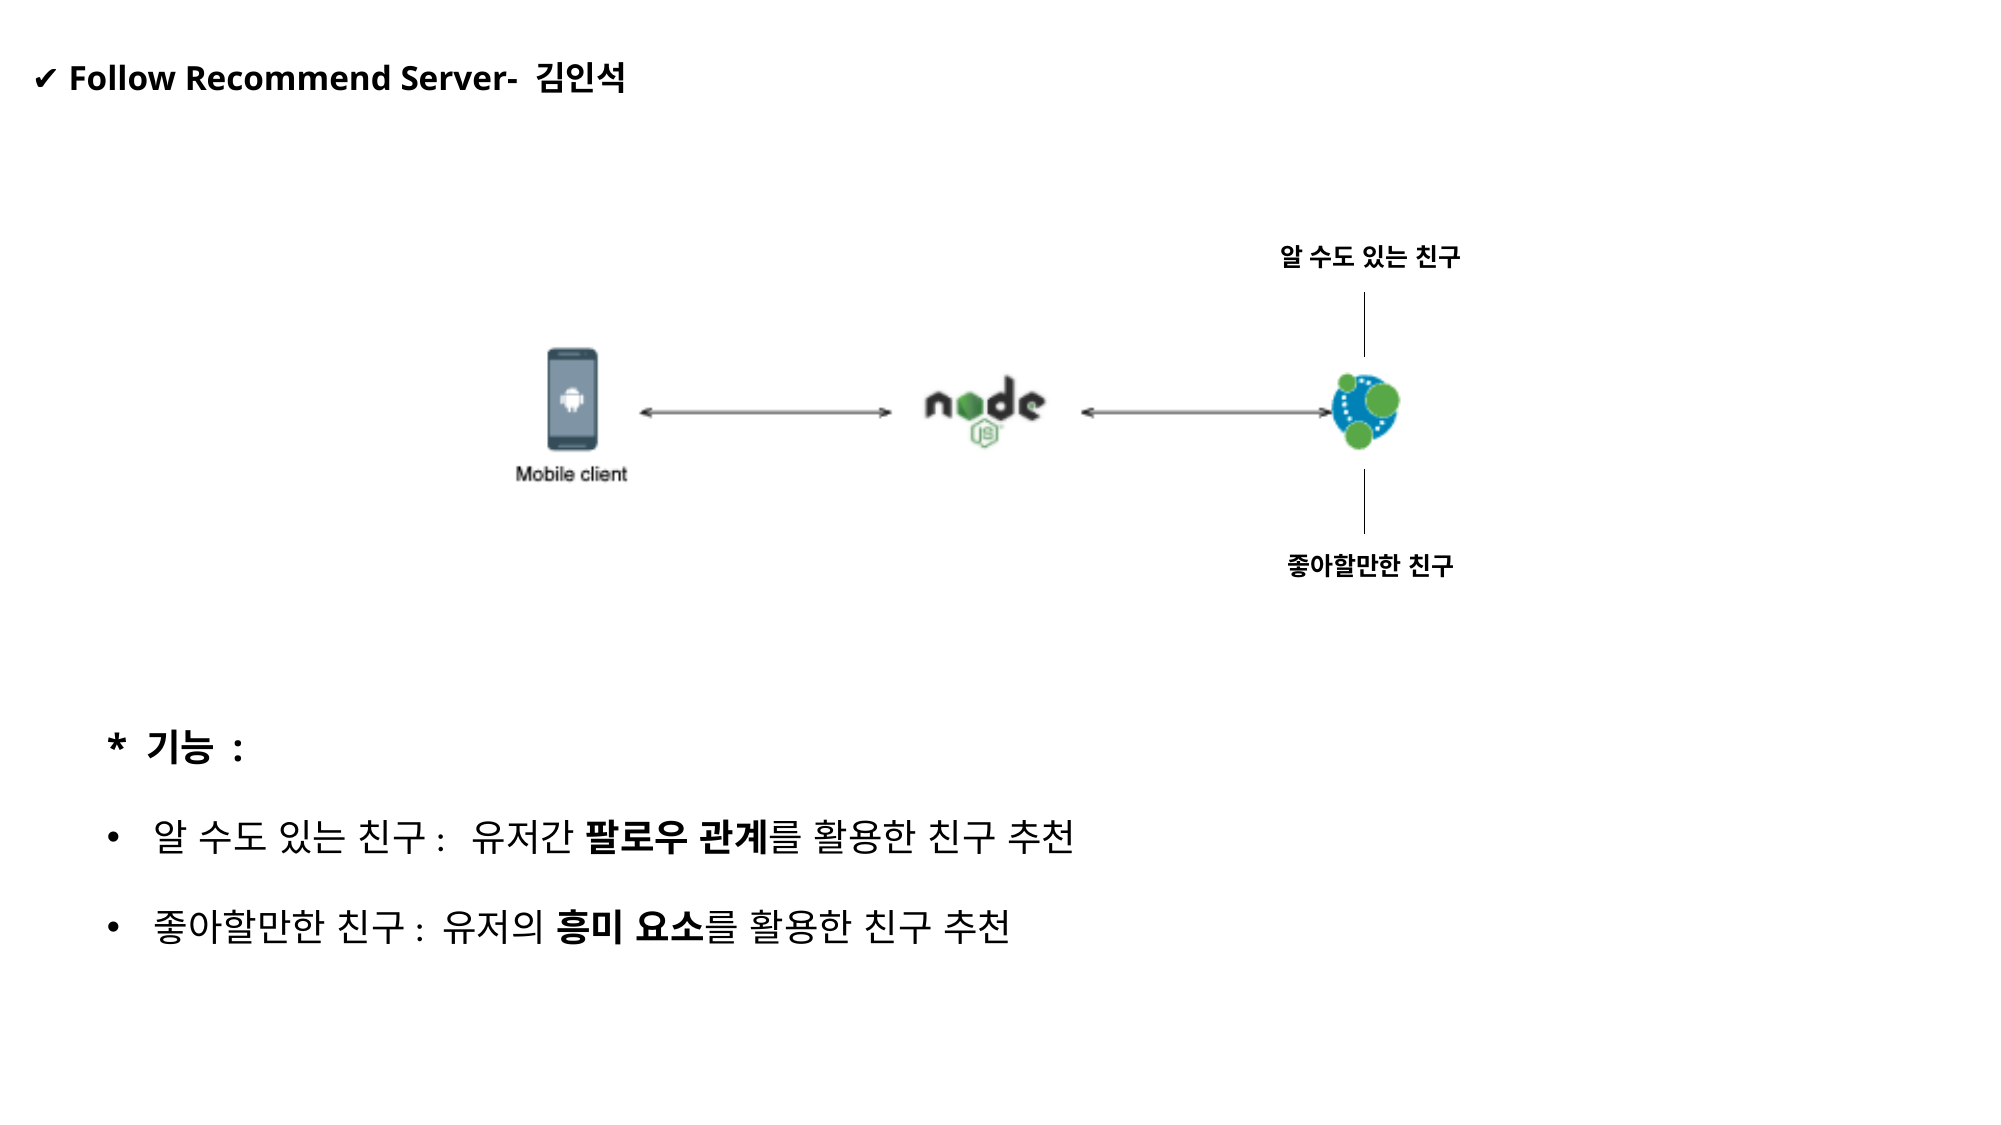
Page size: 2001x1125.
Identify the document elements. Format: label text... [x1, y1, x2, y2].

picture [296, 7, 1675, 834]
text_box * 기능 : 알 수도 있는 친구: 유저간 팔로우 관계를 활용한 친구 추천 좋아할만한 친구: 유저의 흥미 요소를 활용한 친구 추천 [91, 716, 1353, 997]
text_box ✔️ Follow Recommend Server- 김인석 [17, 29, 291, 112]
